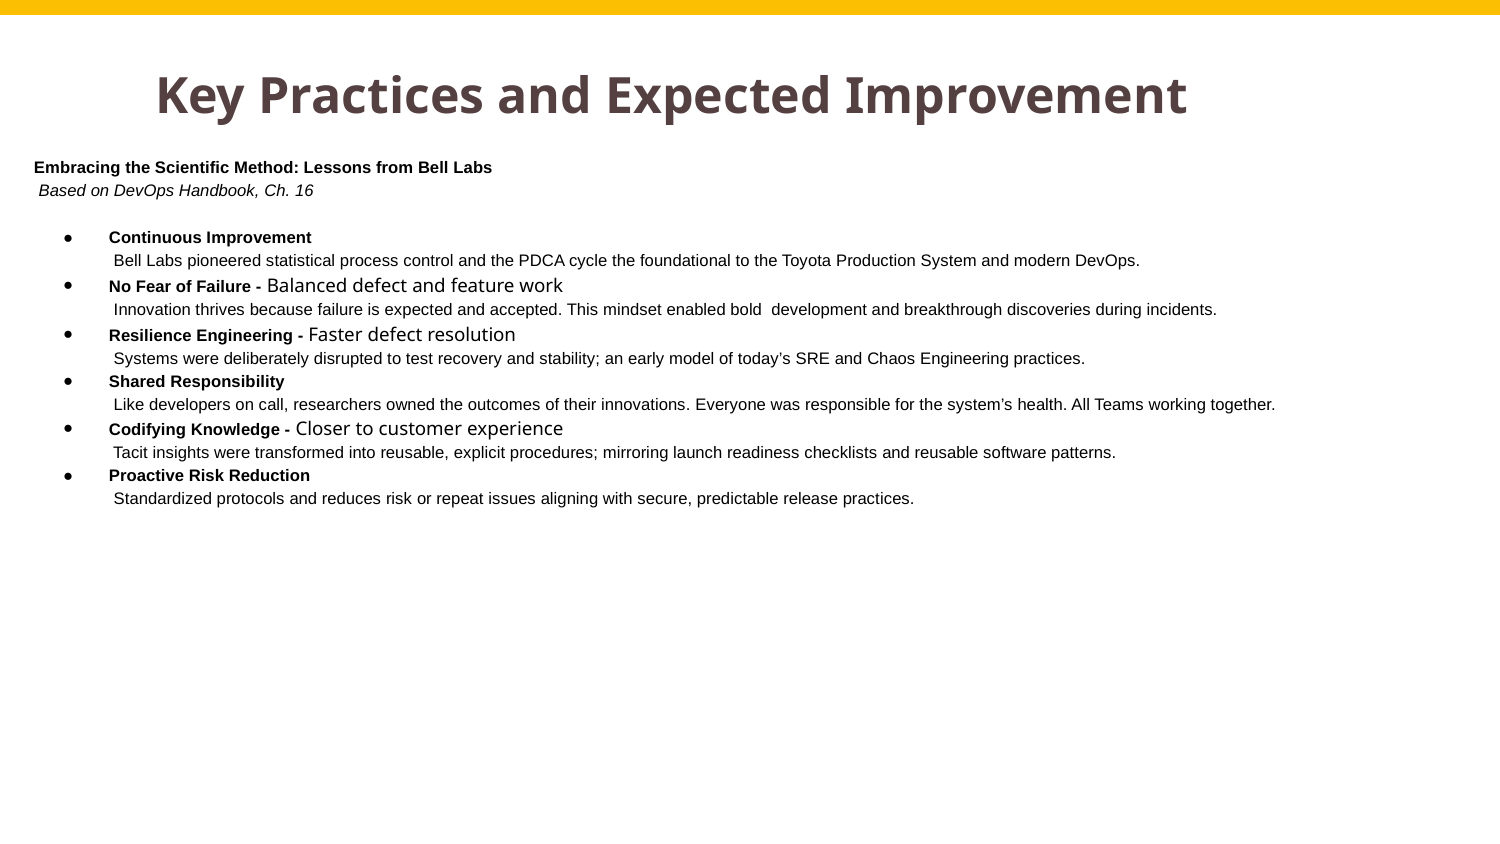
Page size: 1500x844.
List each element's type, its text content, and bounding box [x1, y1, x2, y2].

text_box Embracing the Scientific Method: Lessons from Bell Labs Based on DevOps Handbook, Ch. 16 Continuous Improvement Bell Labs pioneered statistical process control and the PDCA cycle the foundational to the Toyota Production System and modern DevOps. No Fear of Failure - Balanced defect and feature work Innovation thrives because failure is expected and accepted. This mindset enabled bold development and breakthrough discoveries during incidents. Resilience Engineering - Faster defect resolution Systems were deliberately disrupted to test recovery and stability; an early model of today’s SRE and Chaos Engineering practices. Shared Responsibility Like developers on call, researchers owned the outcomes of their innovations. Everyone was responsible for the system’s health. All Teams working together. Codifying Knowledge - Closer to customer experience Tacit insights were transformed into reusable, explicit procedures; mirroring launch readiness checklists and reusable software patterns. Proactive Risk Reduction Standardized protocols and reduces risk or repeat issues aligning with secure, predictable release practices. [18, 138, 1440, 788]
text_box Key Practices and Expected Improvement [140, 48, 1273, 138]
text_box [0, 0, 1500, 15]
